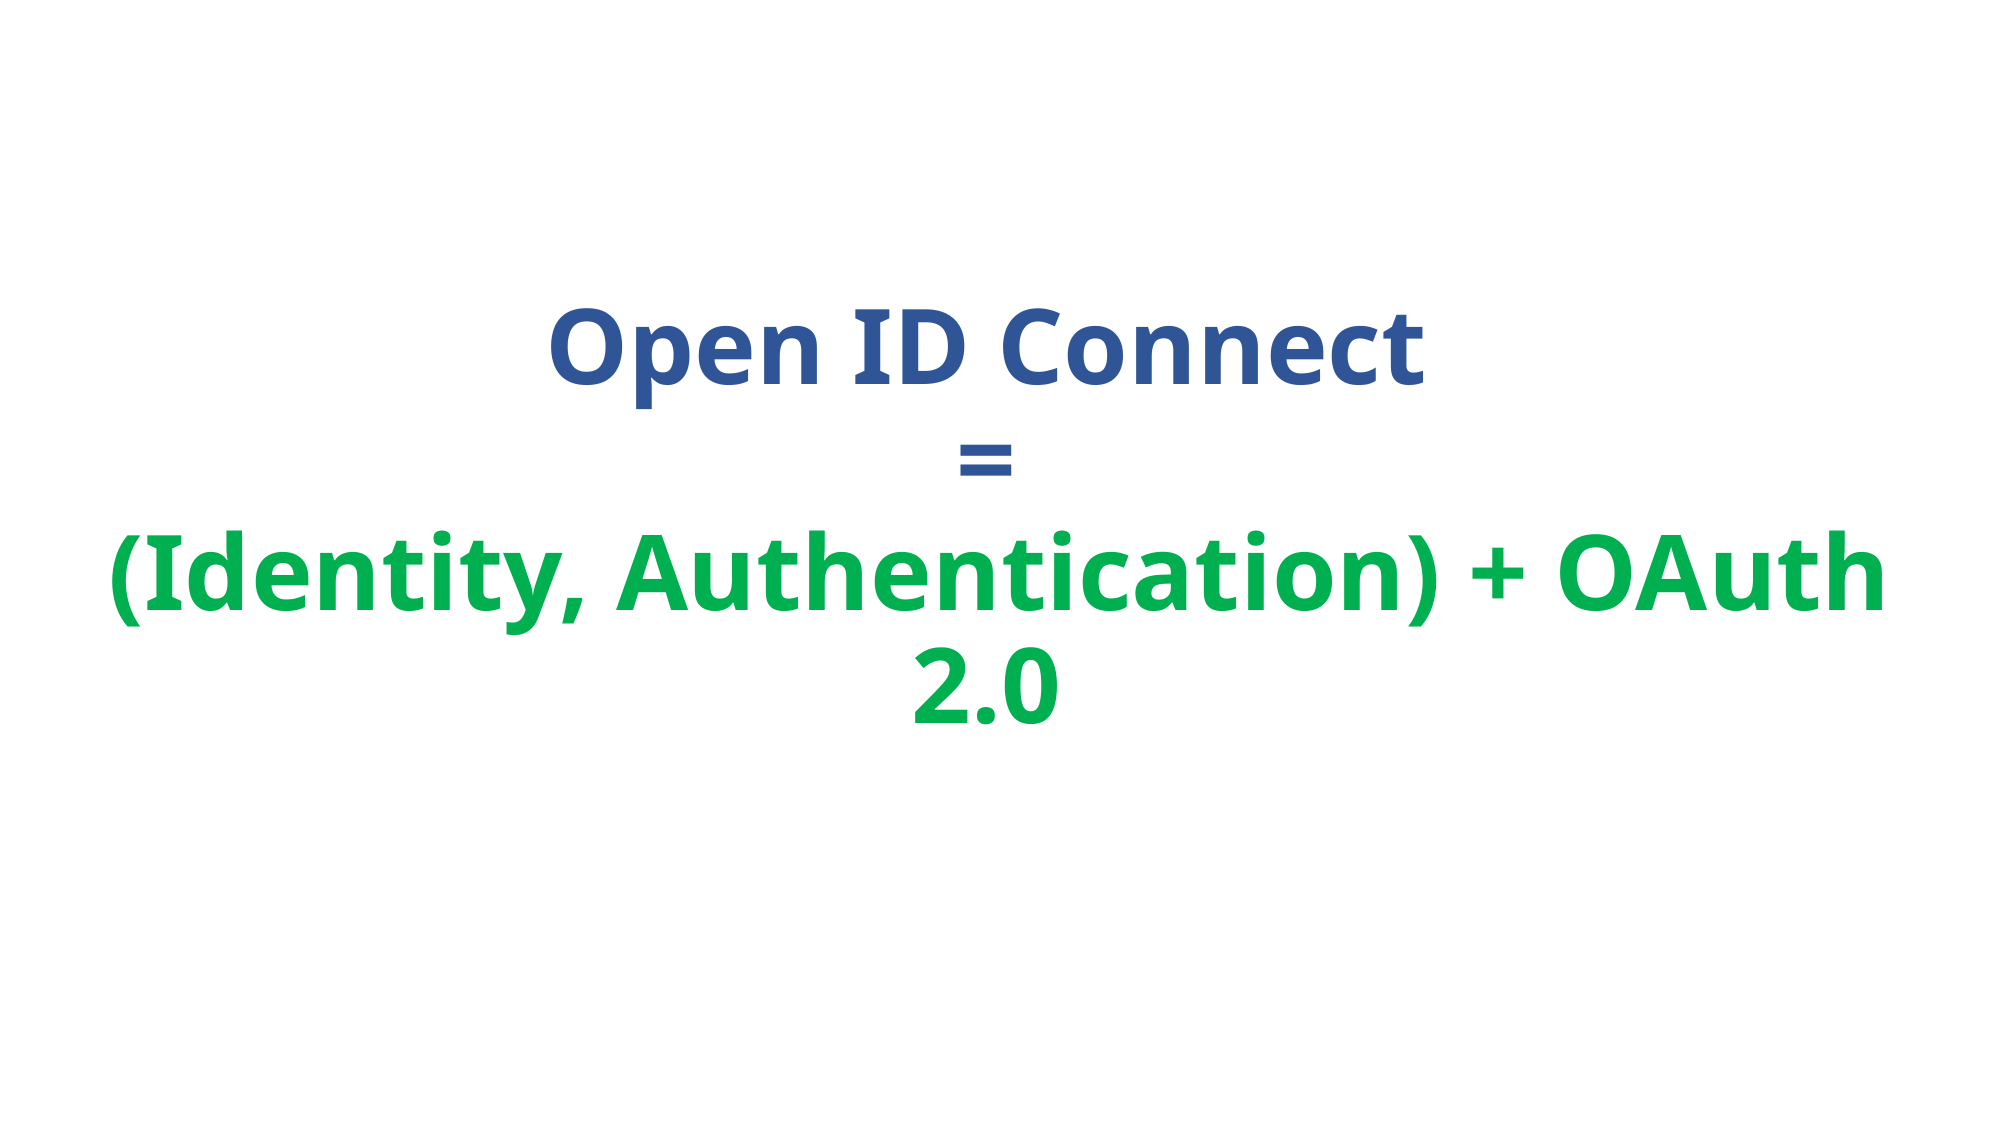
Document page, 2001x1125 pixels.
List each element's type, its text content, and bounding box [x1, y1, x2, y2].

text_box Open ID Connect = (Identity, Authentication) + OAuth 2.0 [90, 286, 1910, 755]
